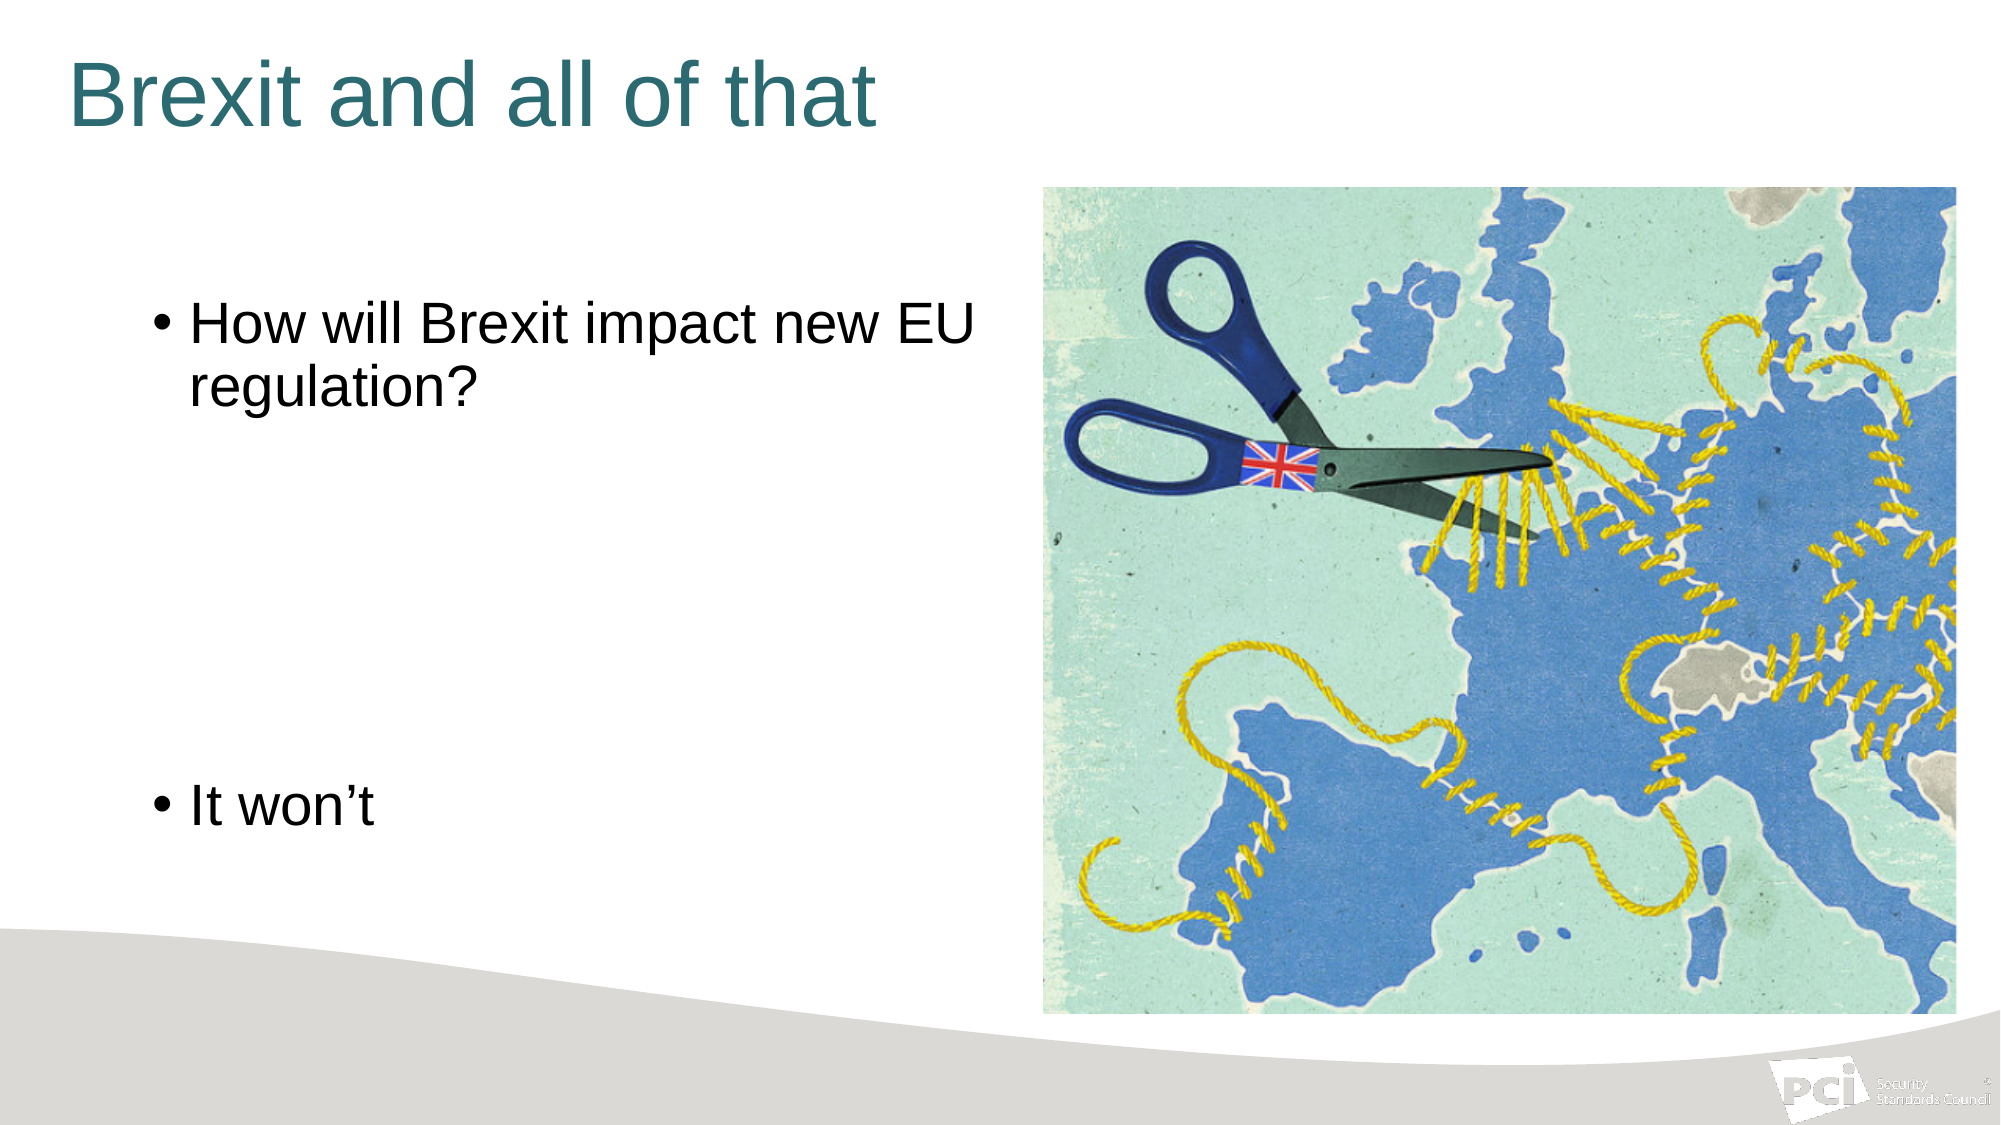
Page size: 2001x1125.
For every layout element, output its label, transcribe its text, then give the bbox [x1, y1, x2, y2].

title Brexit and all of that [52, 32, 1778, 161]
picture [1043, 187, 1958, 1014]
slide_number 14 [1412, 1042, 1863, 1103]
picture [1768, 1056, 1991, 1125]
list How will Brexit impact new EU regulation? It won’t [137, 285, 999, 1000]
